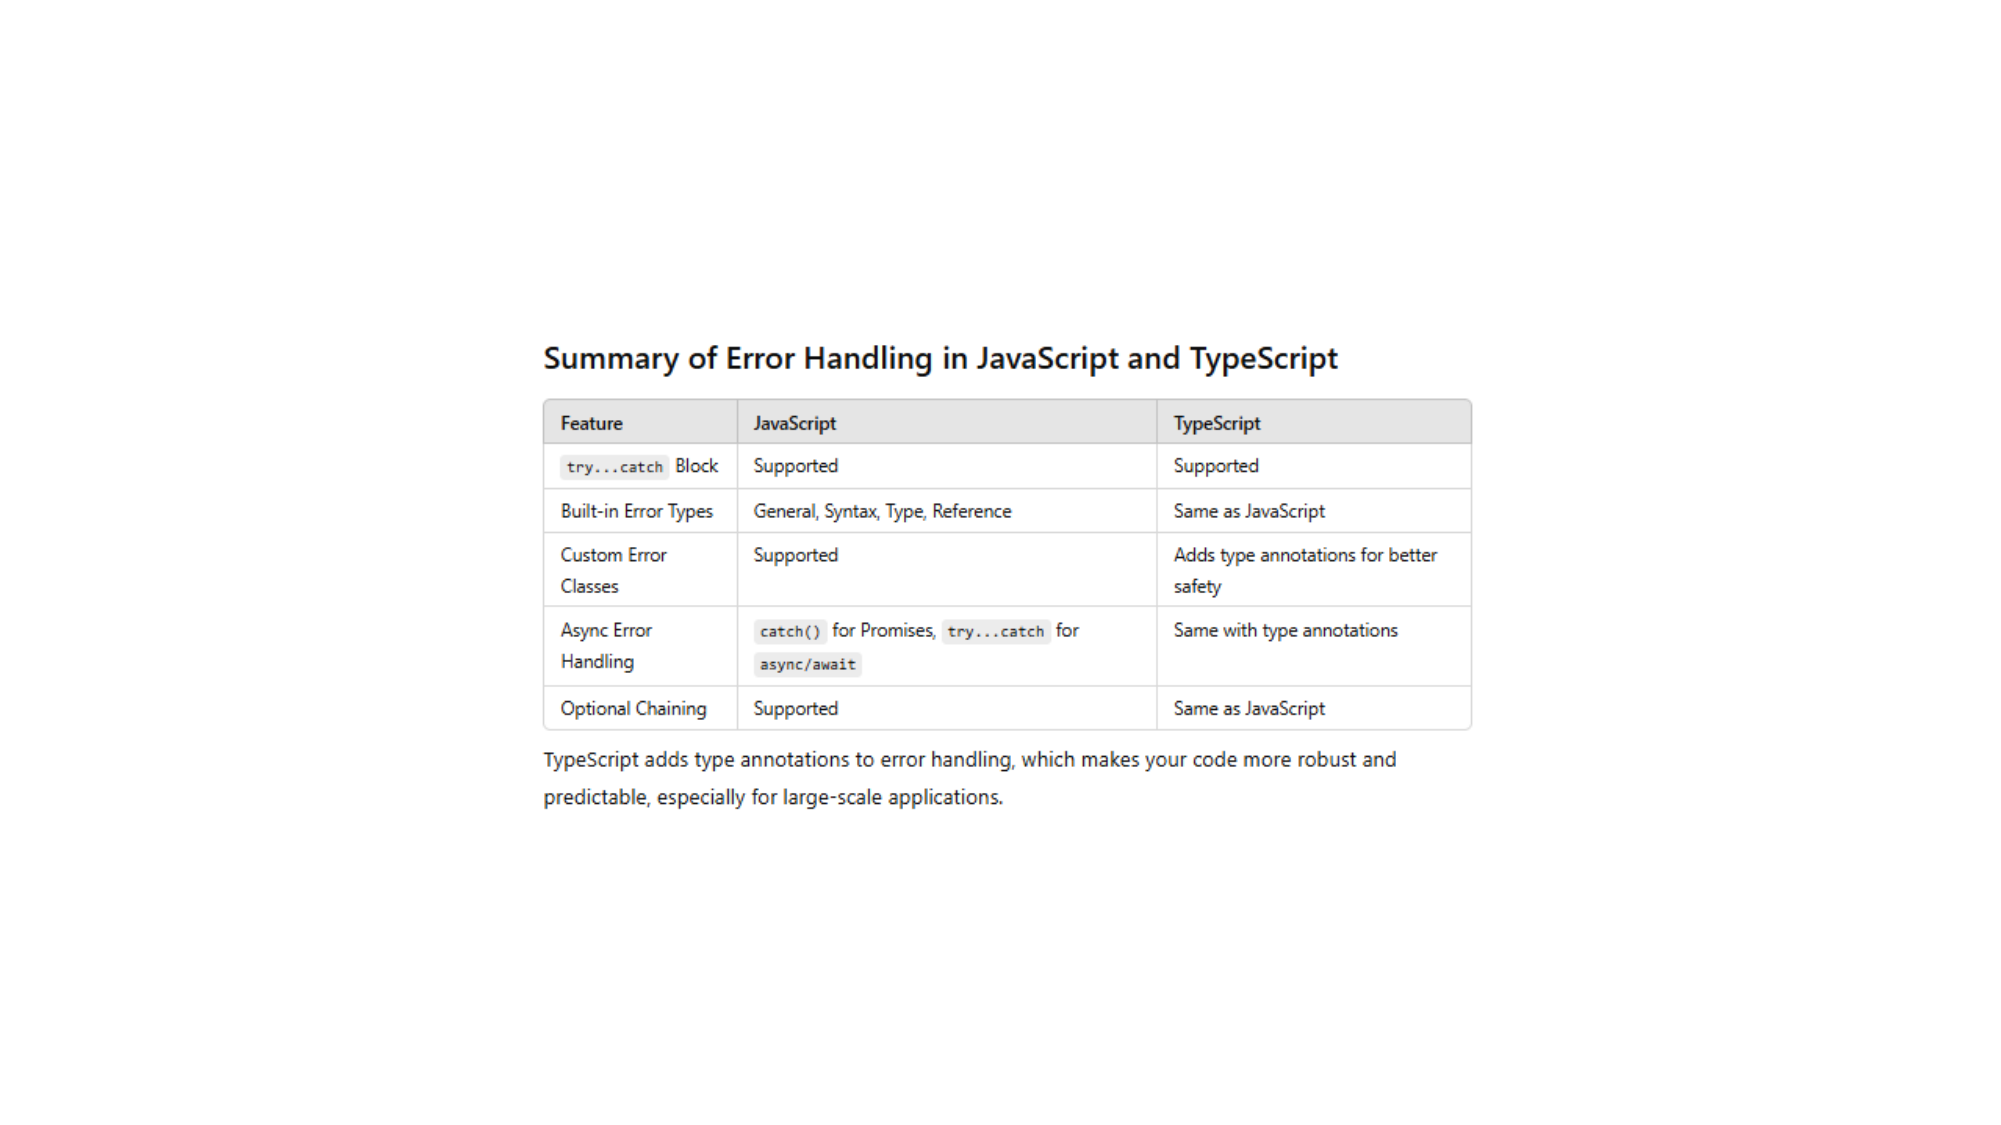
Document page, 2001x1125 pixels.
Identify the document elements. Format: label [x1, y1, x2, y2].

picture [482, 297, 1518, 828]
